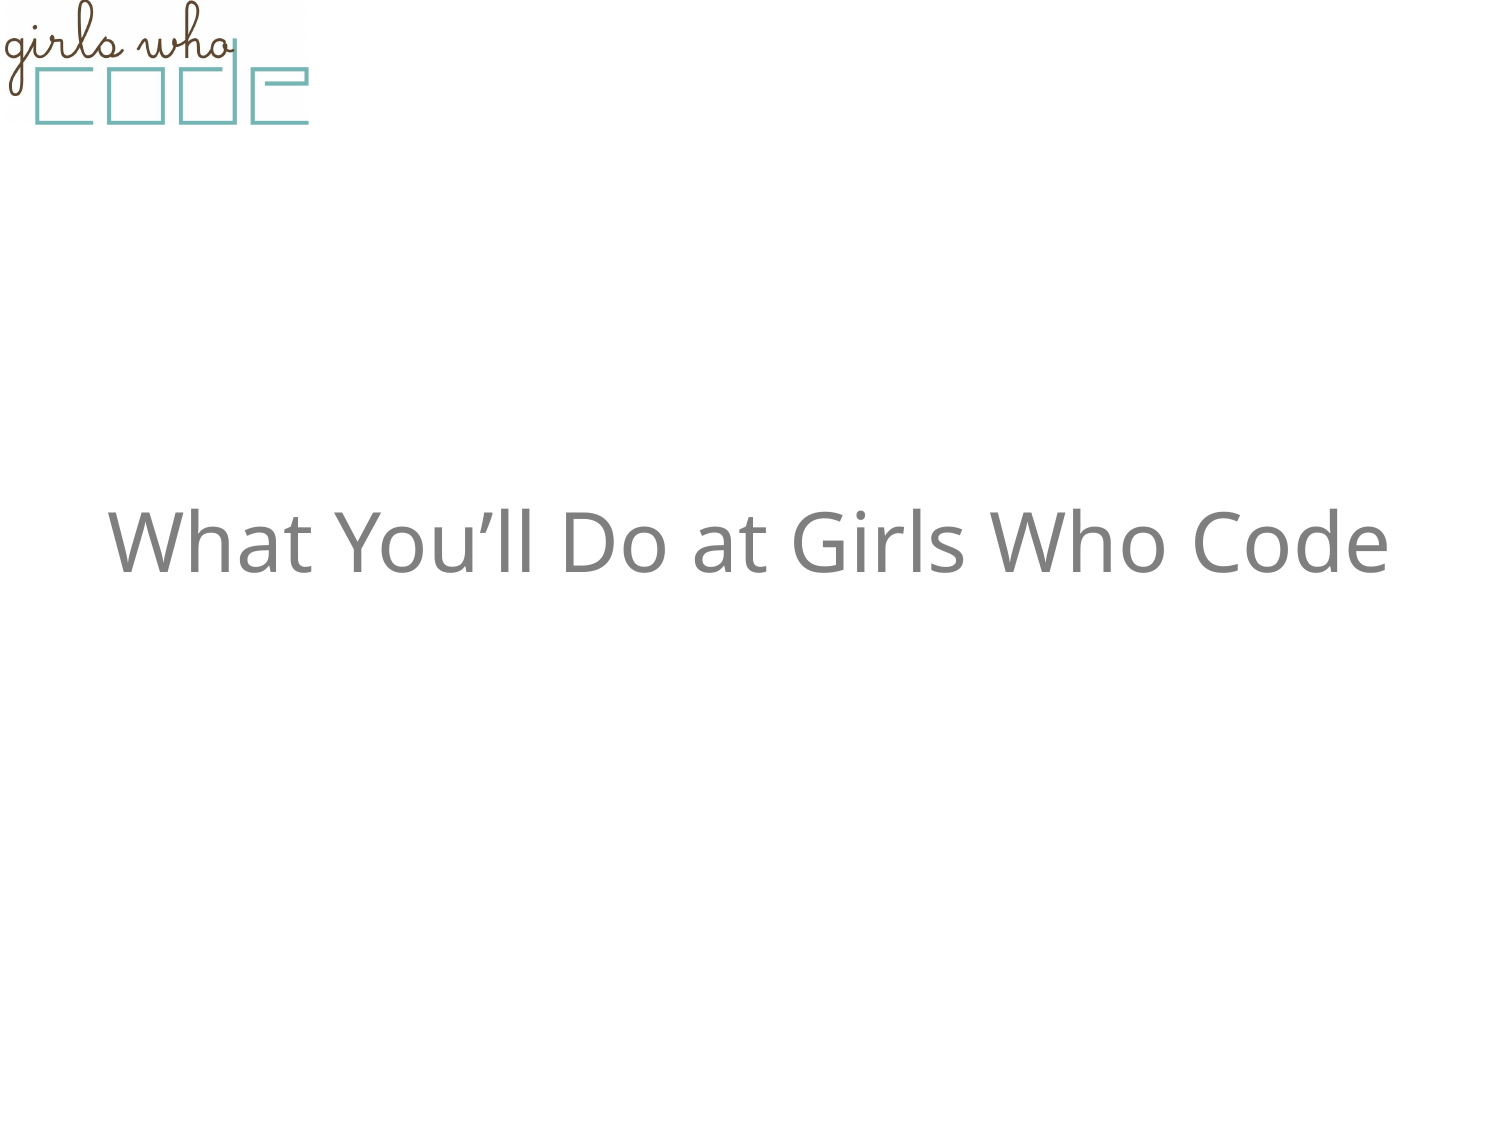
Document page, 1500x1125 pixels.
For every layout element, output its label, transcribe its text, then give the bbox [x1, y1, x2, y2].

subtitle What You’ll Do at Girls Who Code [82, 474, 1418, 651]
picture [5, 0, 309, 125]
